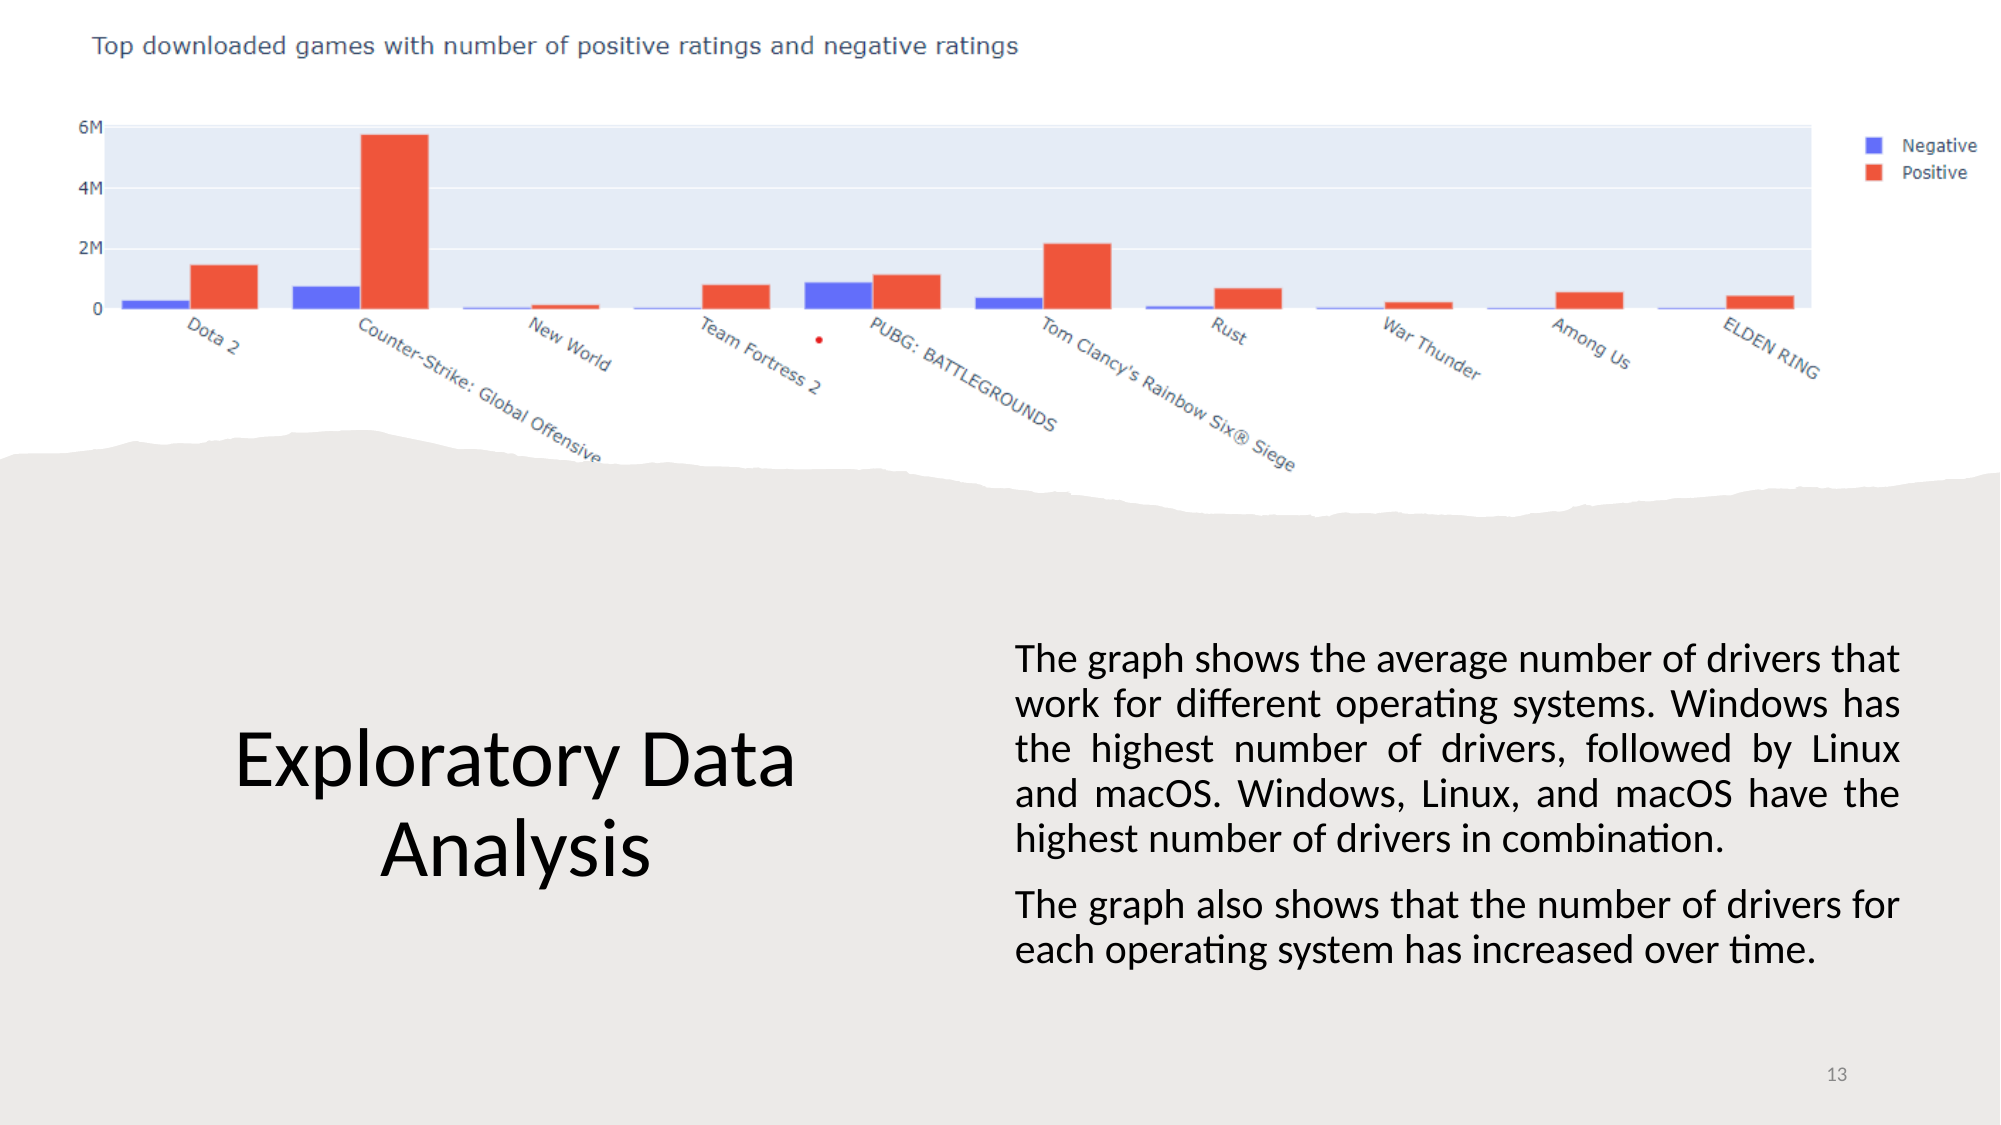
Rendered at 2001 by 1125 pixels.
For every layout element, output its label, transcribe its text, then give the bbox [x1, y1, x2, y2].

text_box [0, 529, 2000, 1125]
slide_number ‹#› [1412, 1042, 1863, 1103]
text_box The graph shows the average number of drivers that work for different operating systems. Windows has the highest number of drivers, followed by Linux and macOS. Windows, Linux, and macOS have the highest number of drivers in combination. The graph also shows that the number of drivers for each operating system has increased over time. [999, 607, 1916, 1002]
title Exploratory Data Analysis [160, 607, 872, 1002]
picture [0, 0, 2000, 518]
